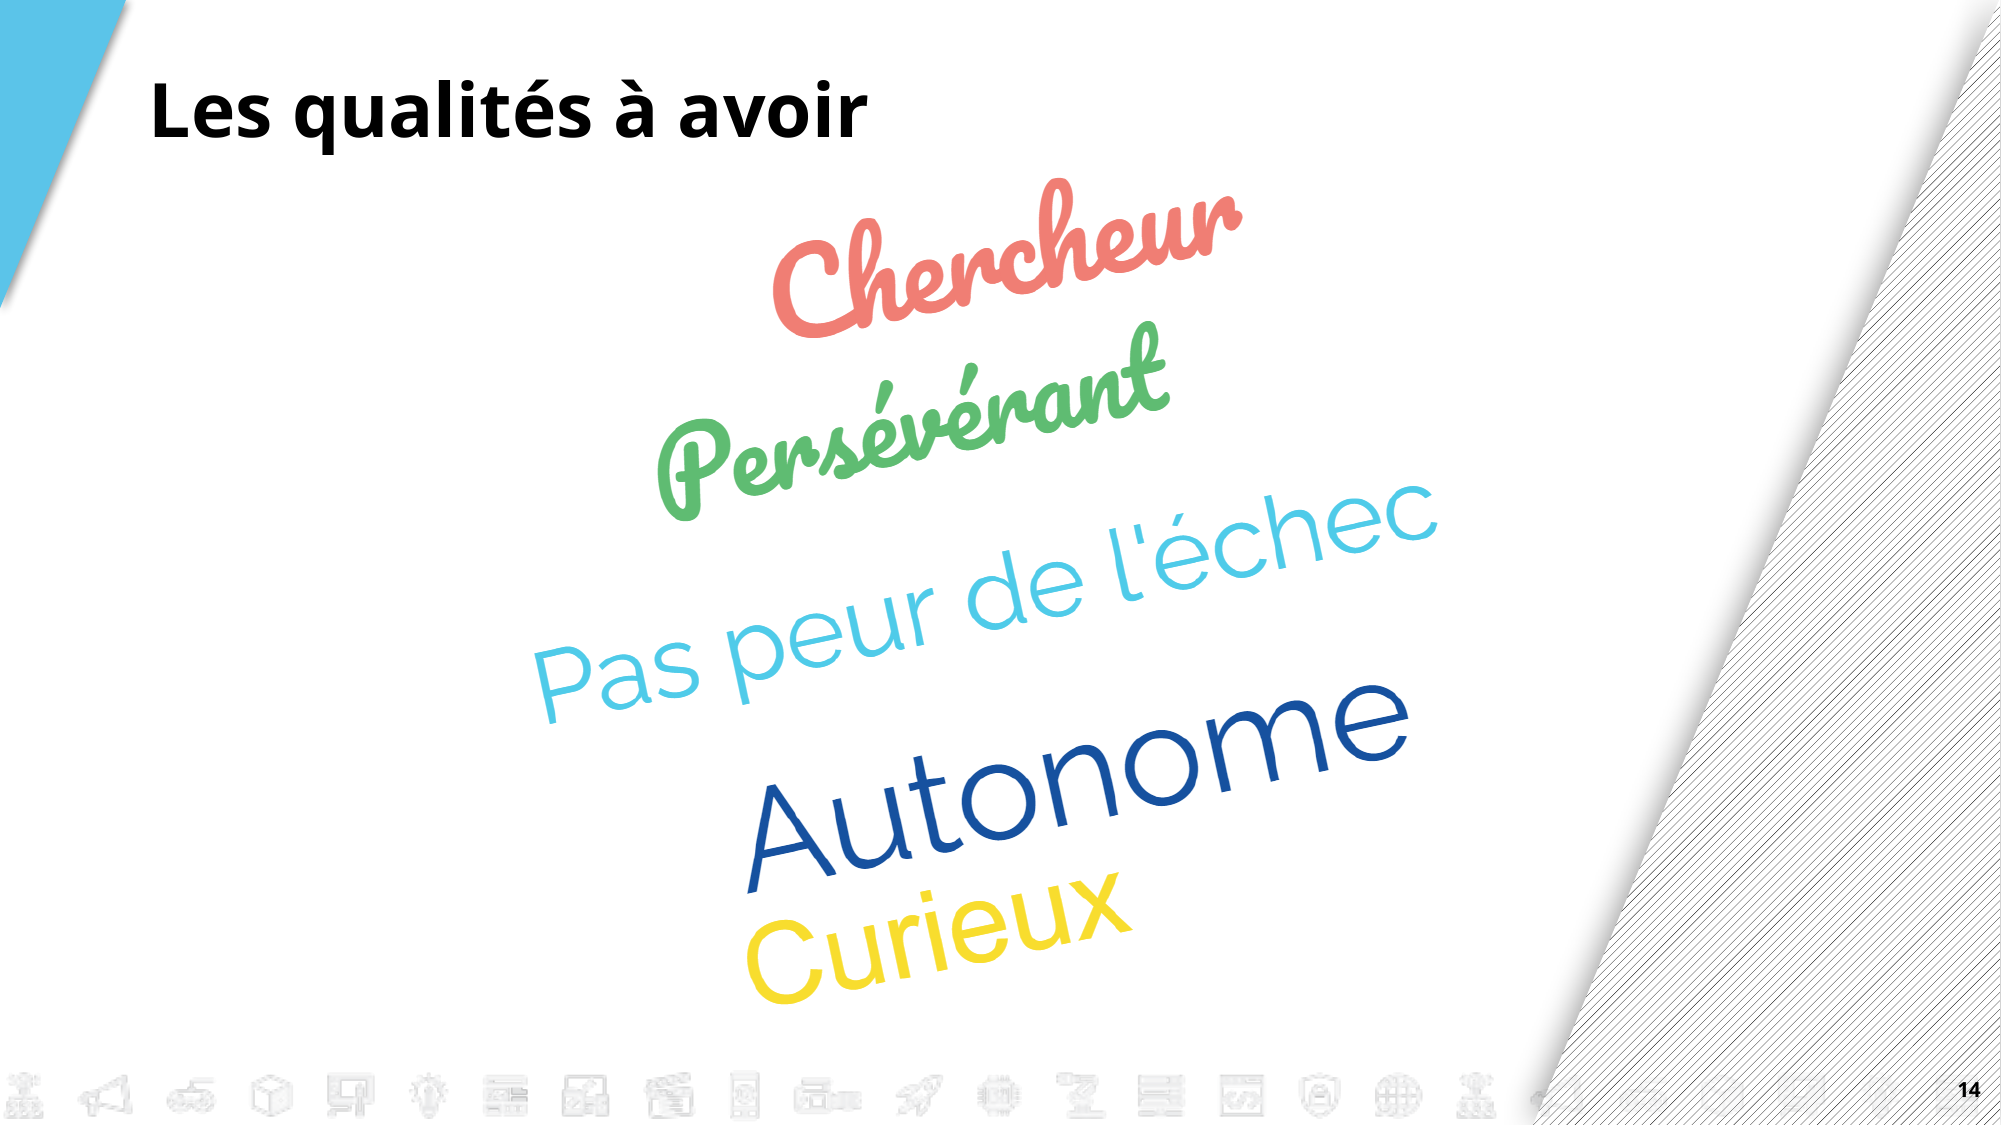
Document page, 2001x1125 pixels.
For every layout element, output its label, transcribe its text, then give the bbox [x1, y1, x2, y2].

picture [526, 164, 1441, 1021]
text_box Les qualités à avoir [133, 45, 1833, 180]
